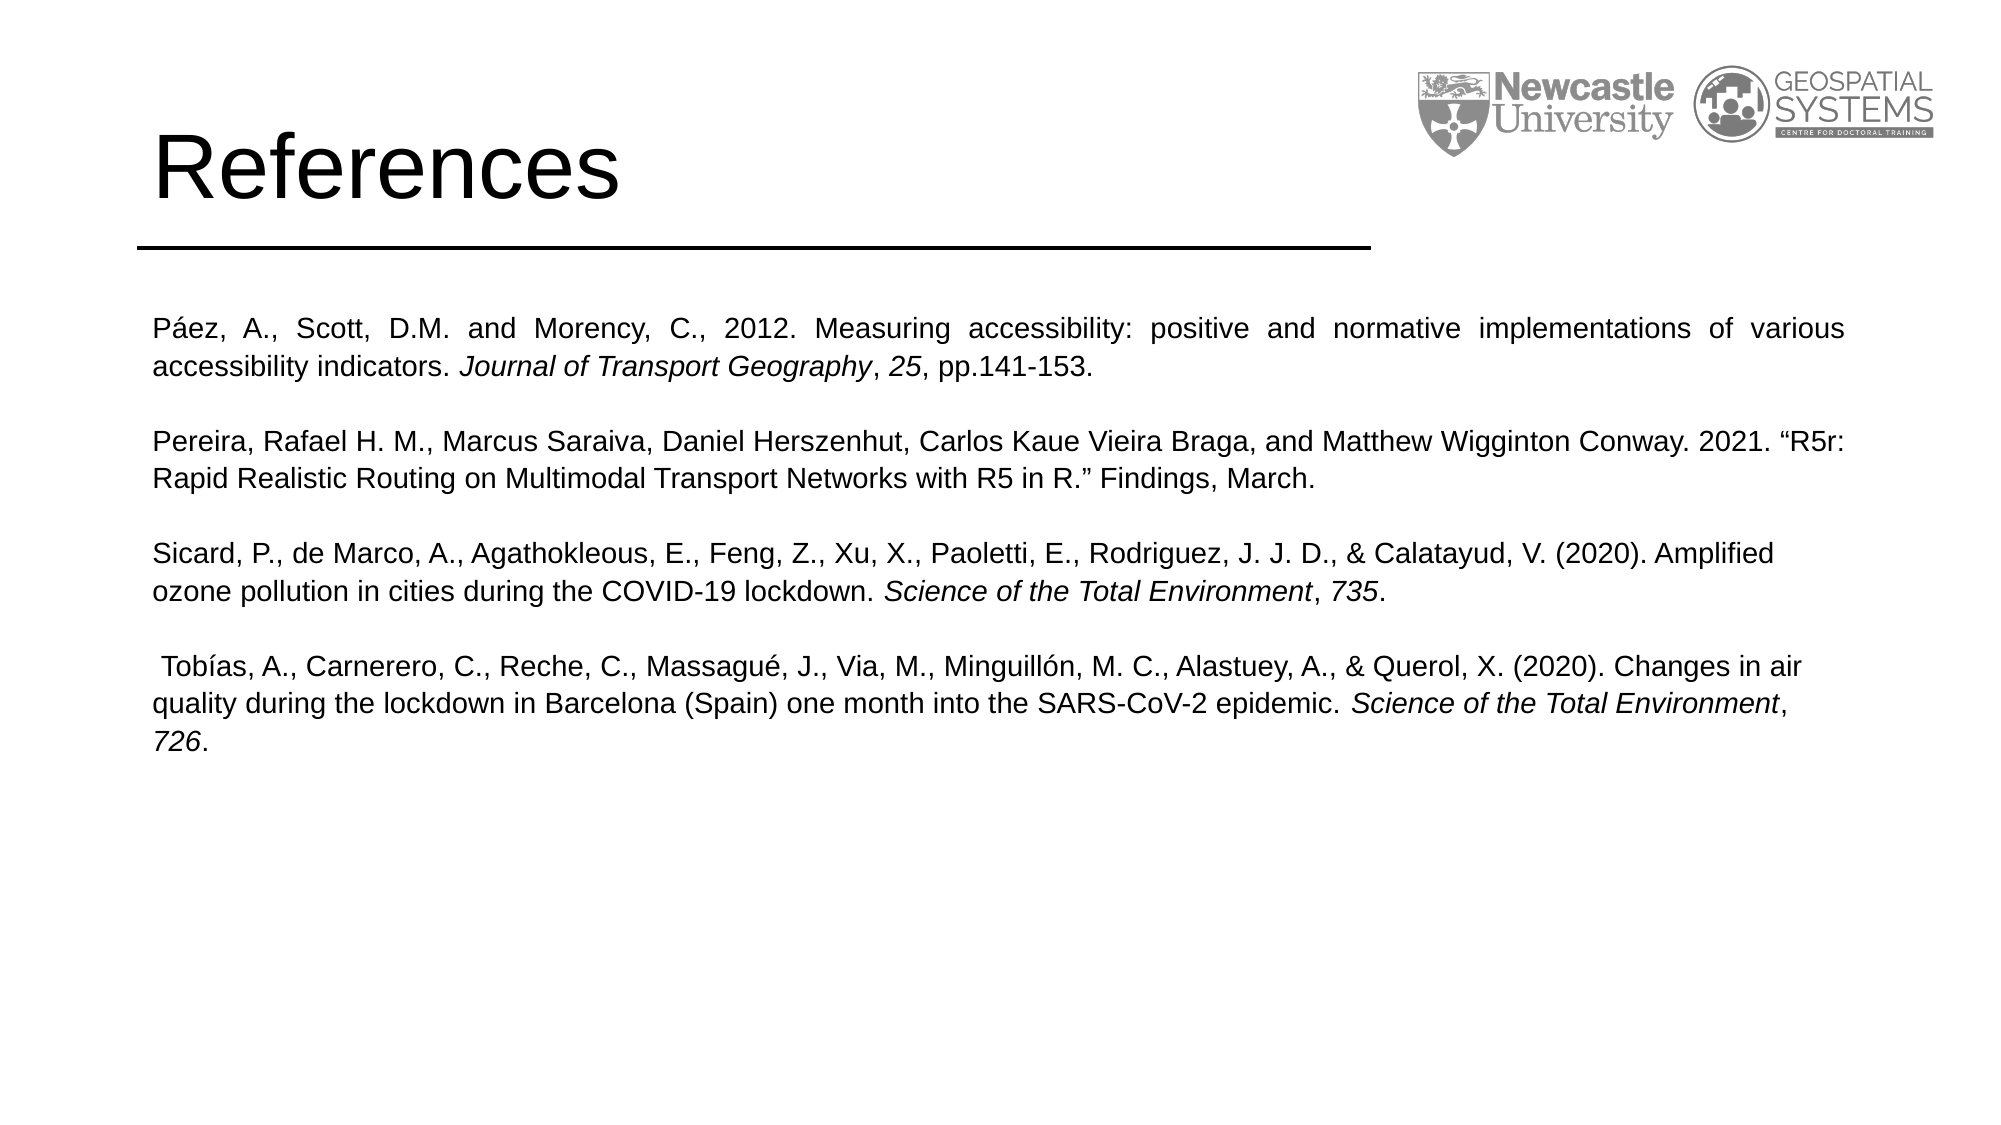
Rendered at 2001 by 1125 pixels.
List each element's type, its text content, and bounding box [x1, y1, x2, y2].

picture [1418, 58, 1944, 157]
list Páez, A., Scott, D.M. and Morency, C., 2012. Measuring accessibility: positive and normative implementations of various accessibility indicators. Journal of Transport Geography, 25, pp.141-153. Pereira, Rafael H. M., Marcus Saraiva, Daniel Herszenhut, Carlos Kaue Vieira Braga, and Matthew Wigginton Conway. 2021. “R5r: Rapid Realistic Routing on Multimodal Transport Networks with R5 in R.” Findings, March. Sicard, P., de Marco, A., Agathokleous, E., Feng, Z., Xu, X., Paoletti, E., Rodriguez, J. J. D., & Calatayud, V. (2020). Amplified ozone pollution in cities during the COVID-19 lockdown. Science of the Total Environment, 735. Tobías, A., Carnerero, C., Reche, C., Massagué, J., Via, M., Minguillón, M. C., Alastuey, A., & Querol, X. (2020). Changes in air quality during the lockdown in Barcelona (Spain) one month into the SARS-CoV-2 epidemic. Science of the Total Environment, 726. [137, 299, 1863, 1014]
title References [137, 59, 1863, 278]
